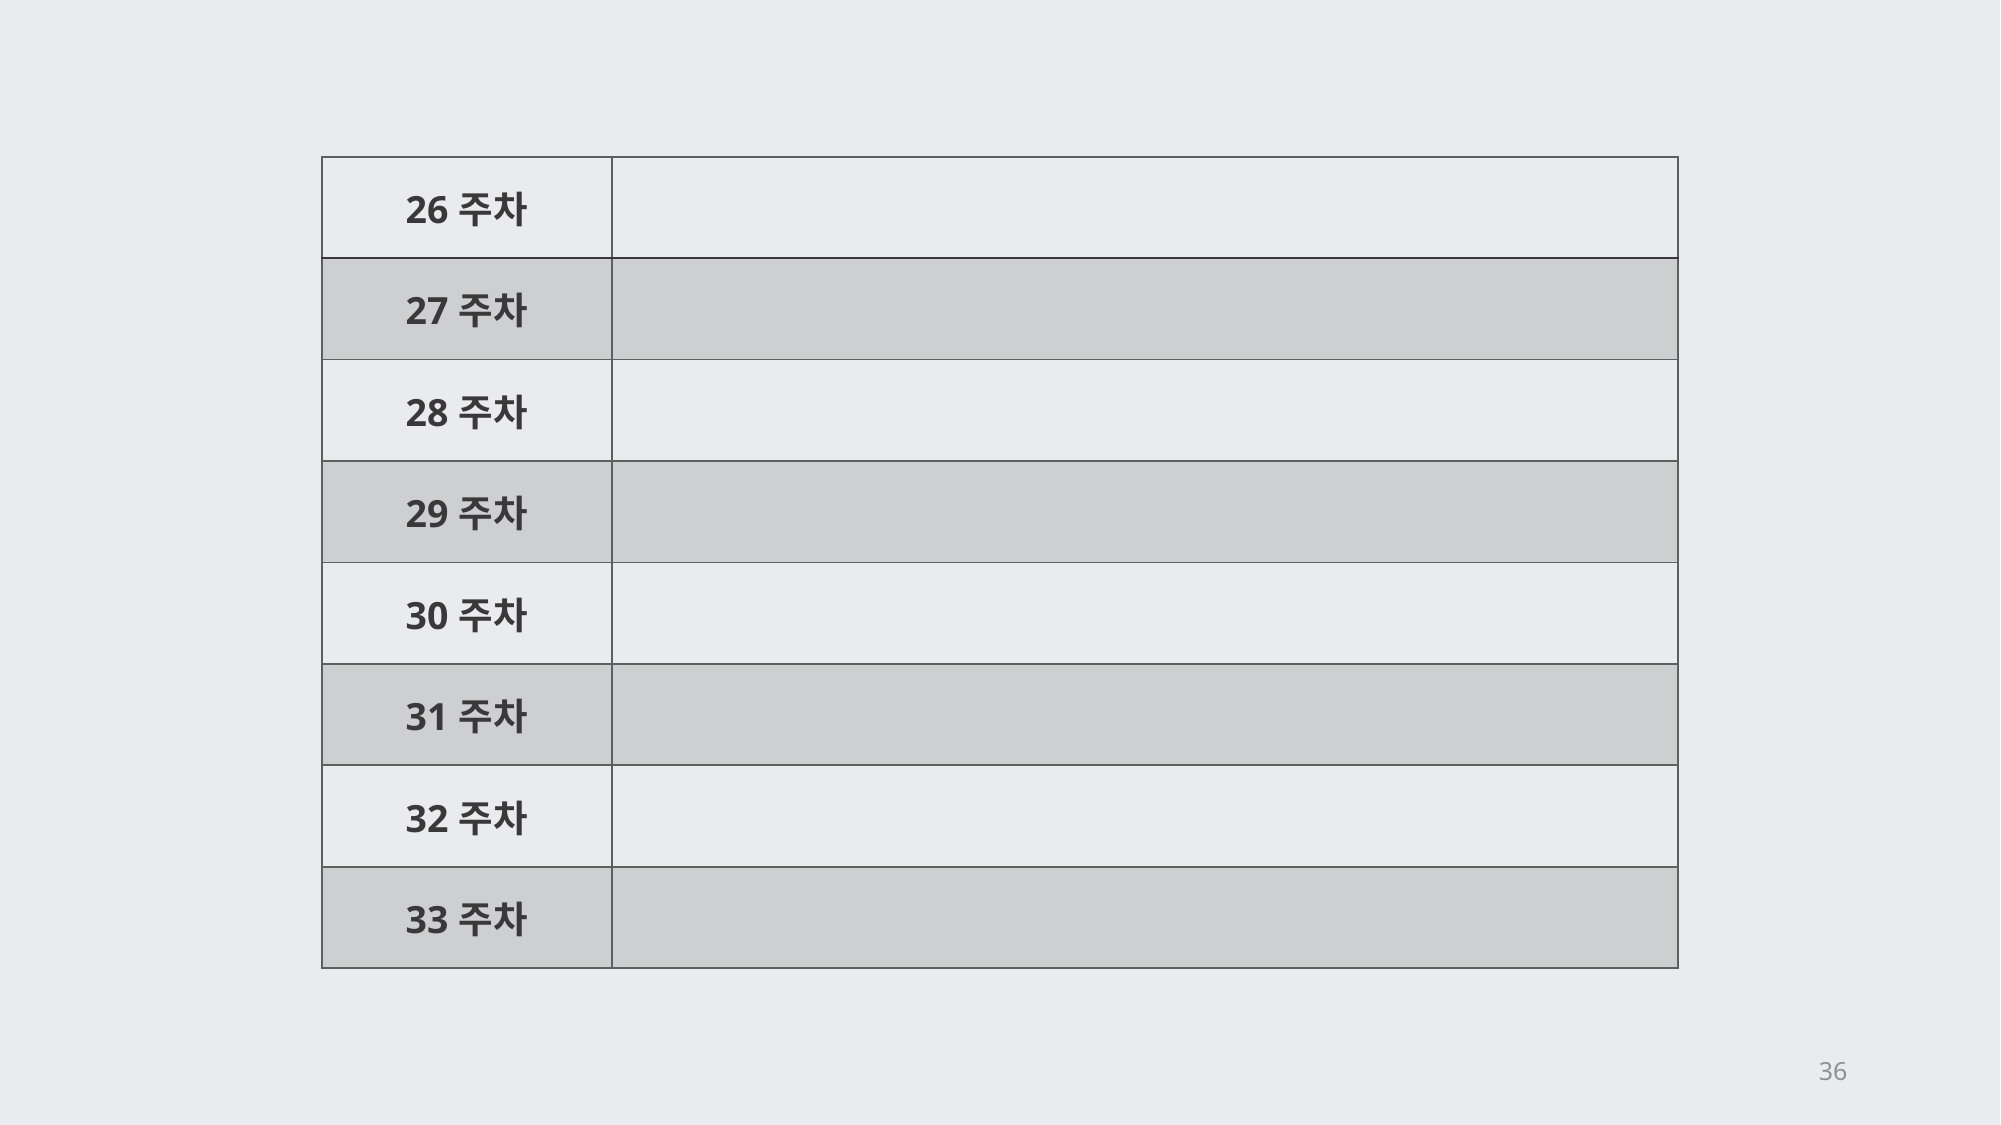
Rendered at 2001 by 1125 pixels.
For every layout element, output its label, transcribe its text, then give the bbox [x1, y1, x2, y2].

table_cell 33주차 [323, 868, 611, 967]
table_cell [613, 766, 1677, 866]
table_cell 31주차 [323, 665, 611, 764]
table_cell 29주차 [323, 462, 611, 562]
table_header 26주차 [323, 158, 611, 257]
table_cell [613, 462, 1677, 562]
slide_number 36 [1412, 1042, 1863, 1103]
table_cell 27주차 [323, 259, 611, 359]
table_cell [613, 360, 1677, 460]
table_cell 30주차 [323, 563, 611, 663]
table_cell 28주차 [323, 360, 611, 460]
table_cell [613, 259, 1677, 359]
table_cell [613, 563, 1677, 663]
table_cell 32주차 [323, 766, 611, 866]
table_header [613, 158, 1677, 257]
table_cell [613, 665, 1677, 764]
table_cell [613, 868, 1677, 967]
